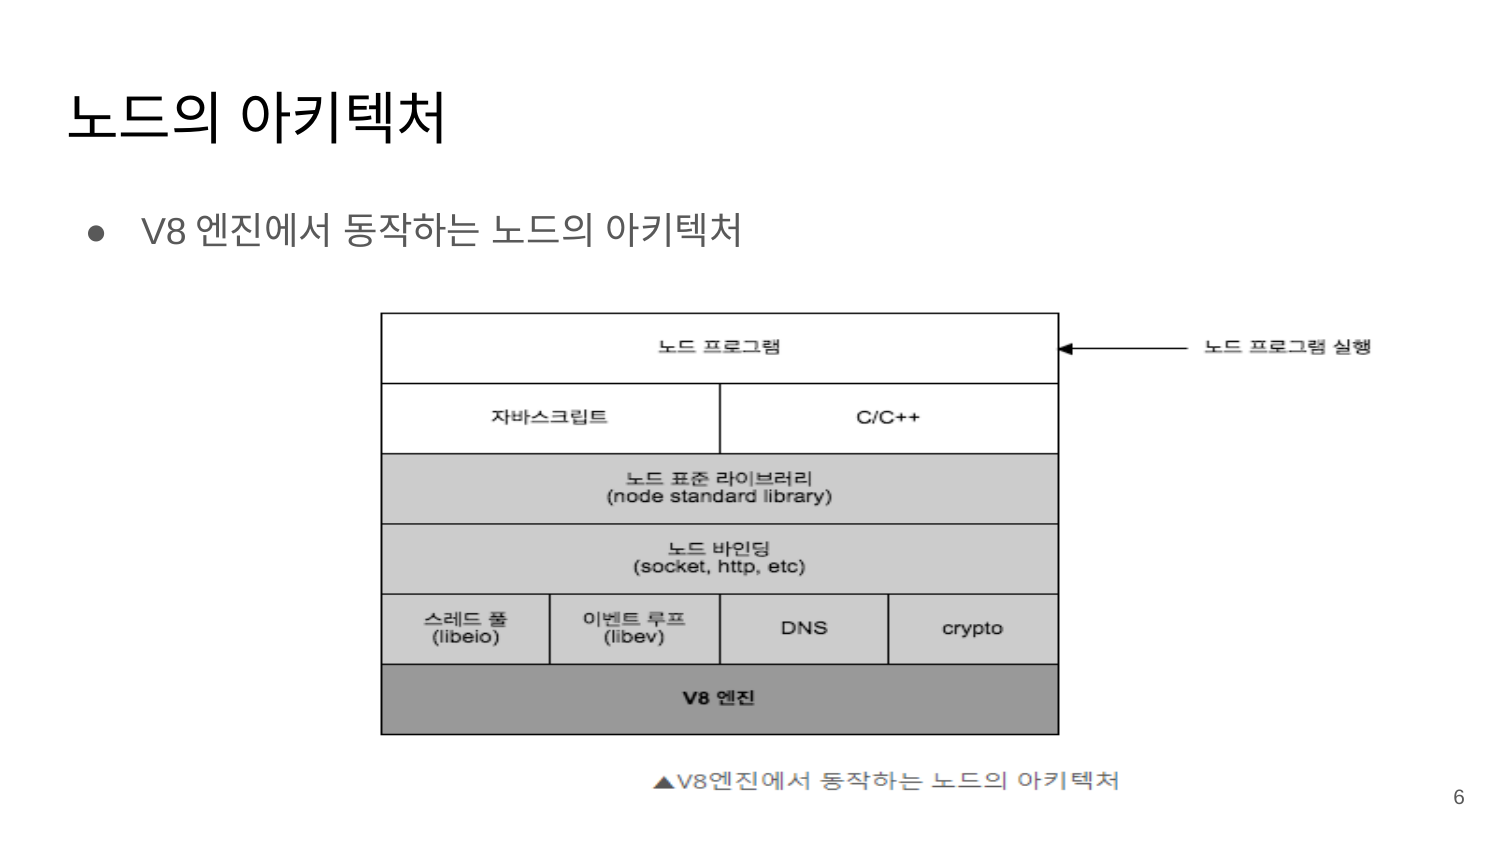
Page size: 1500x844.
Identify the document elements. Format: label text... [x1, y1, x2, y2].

list V8엔진에서 동작하는 노드의 아키텍처 [51, 189, 1449, 750]
title 노드의 아키텍처 [51, 72, 1449, 167]
slide_number ‹#› [1389, 764, 1480, 830]
picture [366, 303, 1404, 800]
